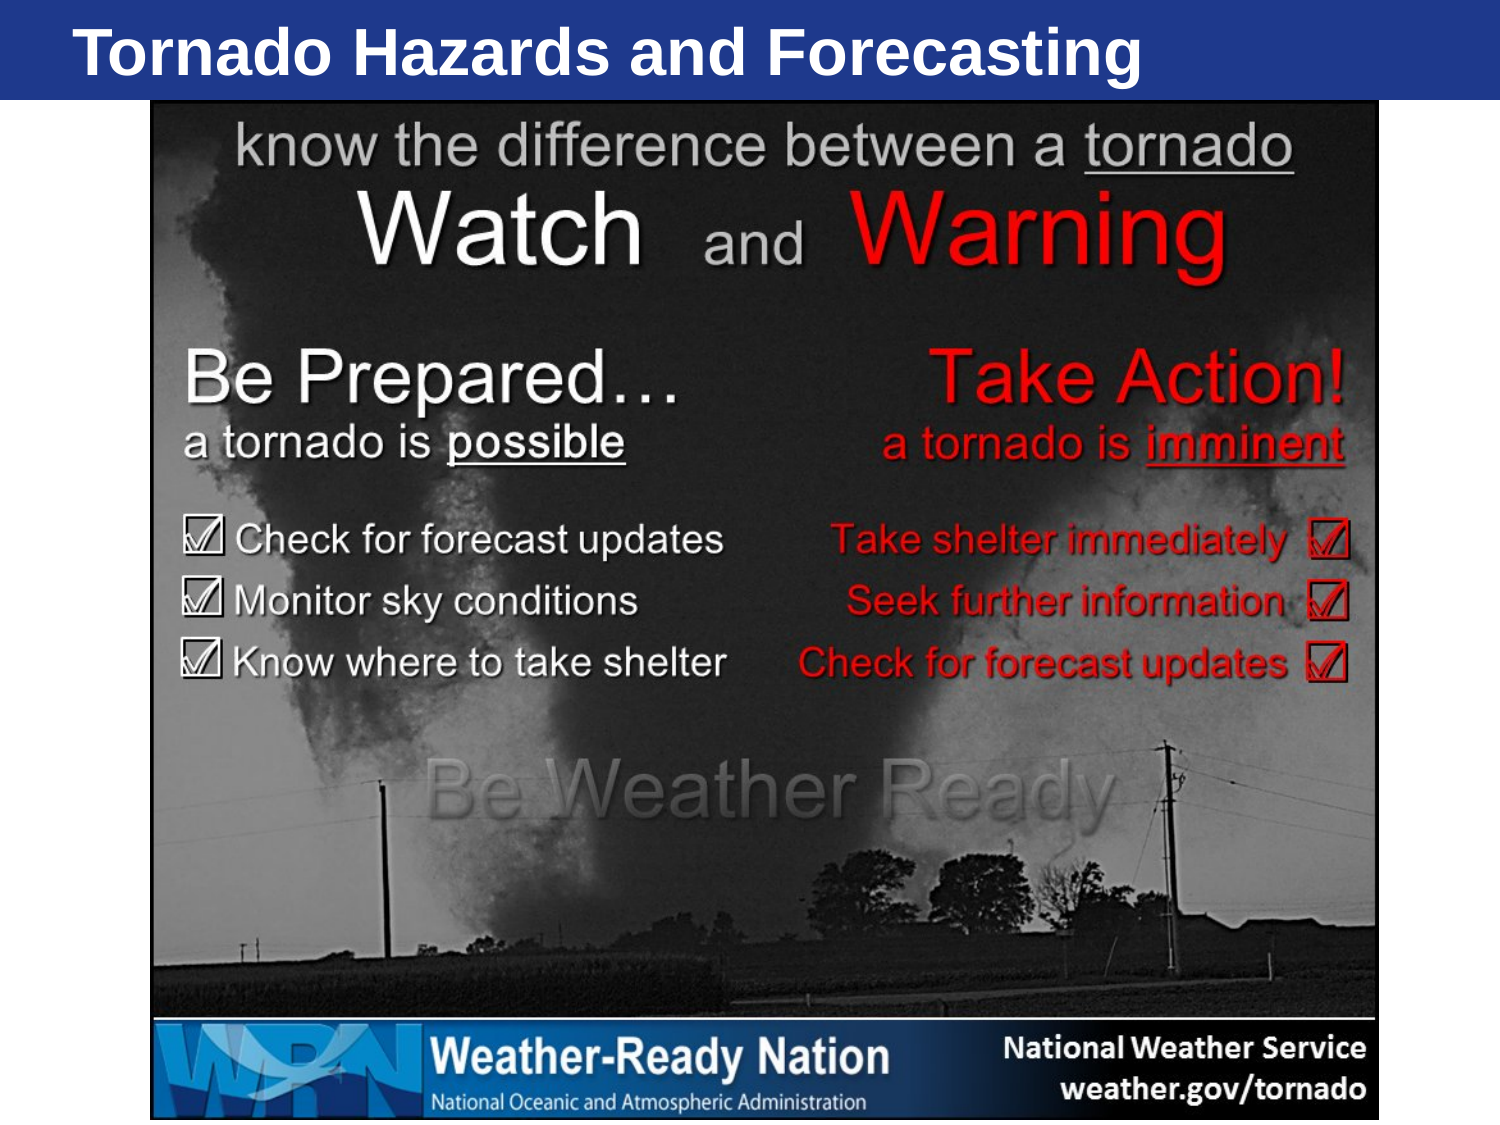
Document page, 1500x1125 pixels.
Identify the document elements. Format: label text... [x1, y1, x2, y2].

title Tornado Hazards and Forecasting [0, 1, 1498, 97]
picture [149, 100, 1379, 1120]
